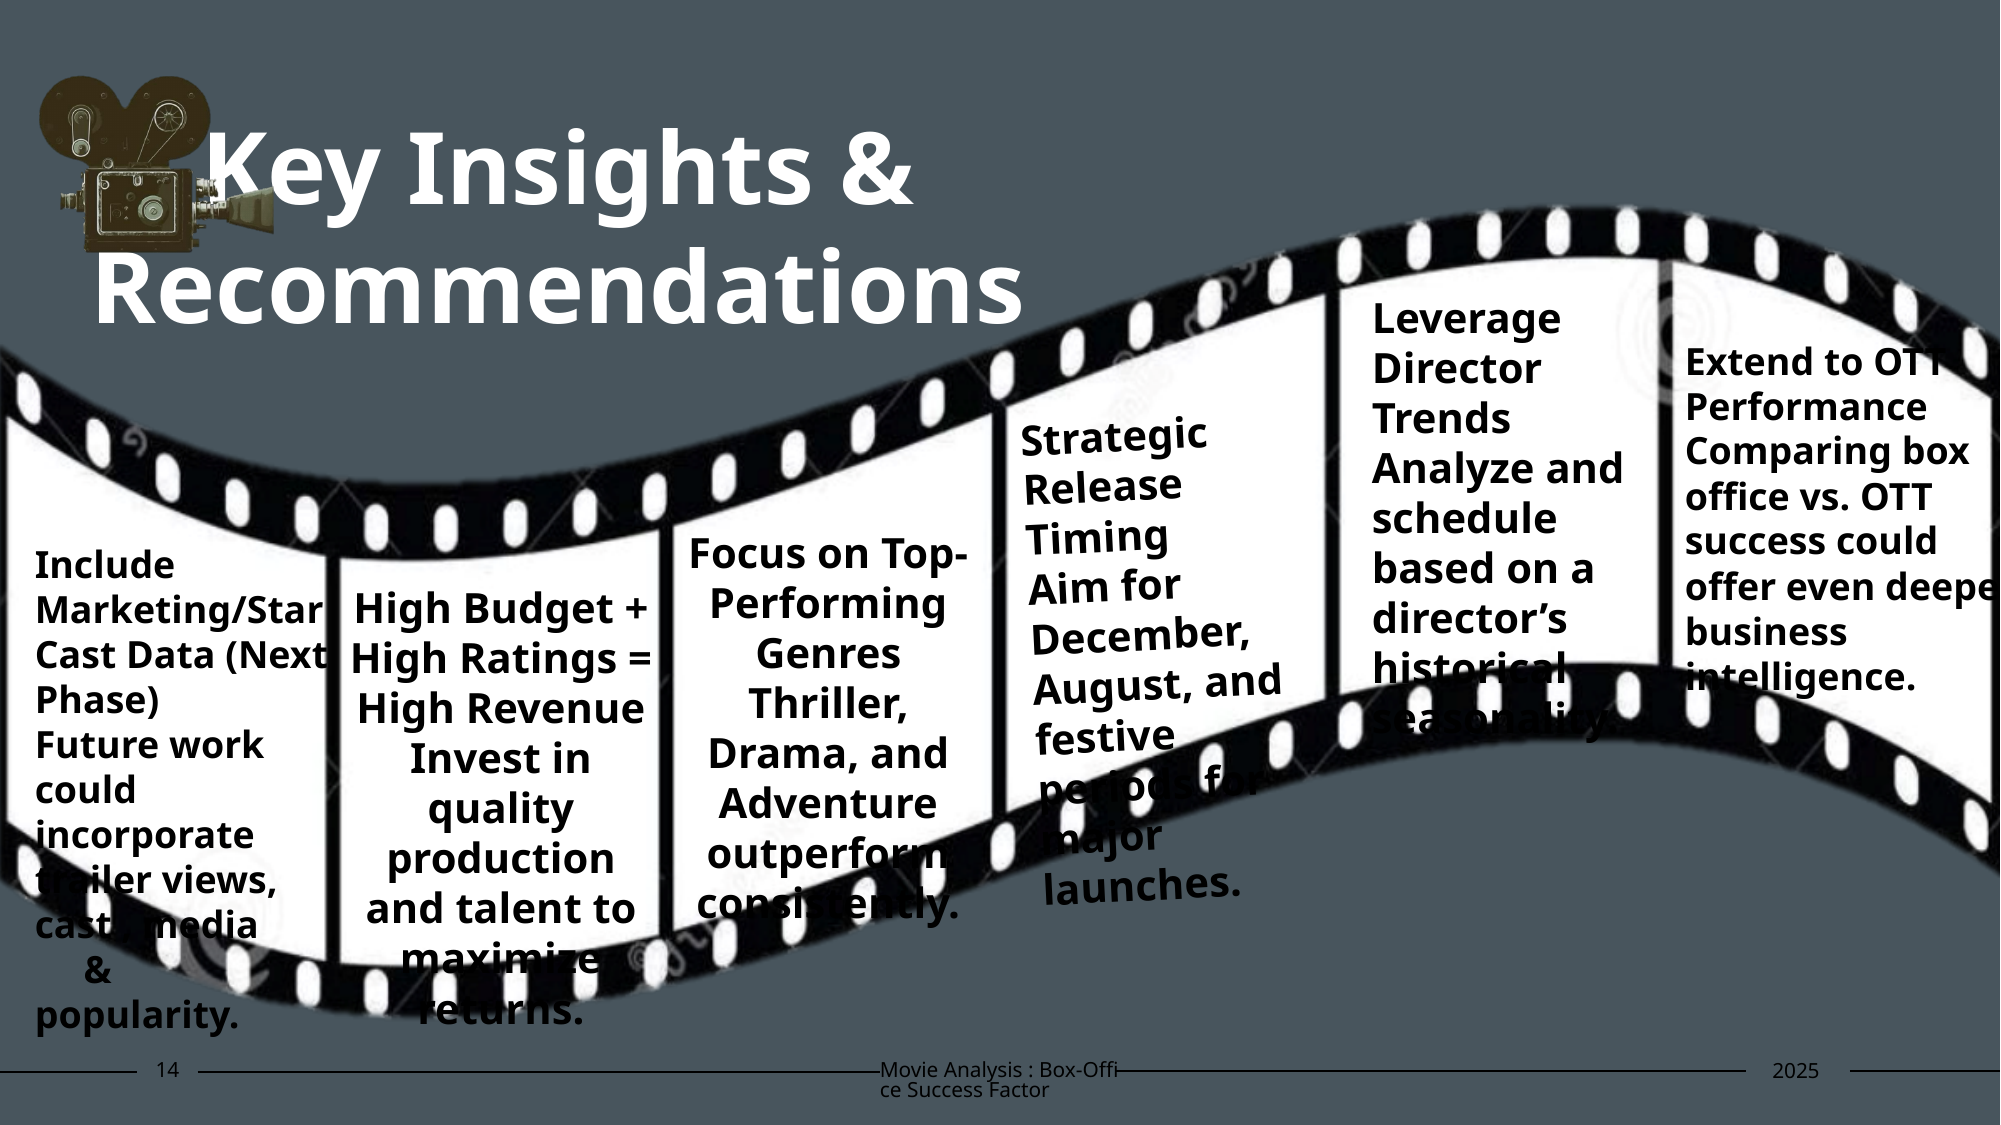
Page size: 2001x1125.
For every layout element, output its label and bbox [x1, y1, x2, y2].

text_box [0, 0, 2000, 1125]
